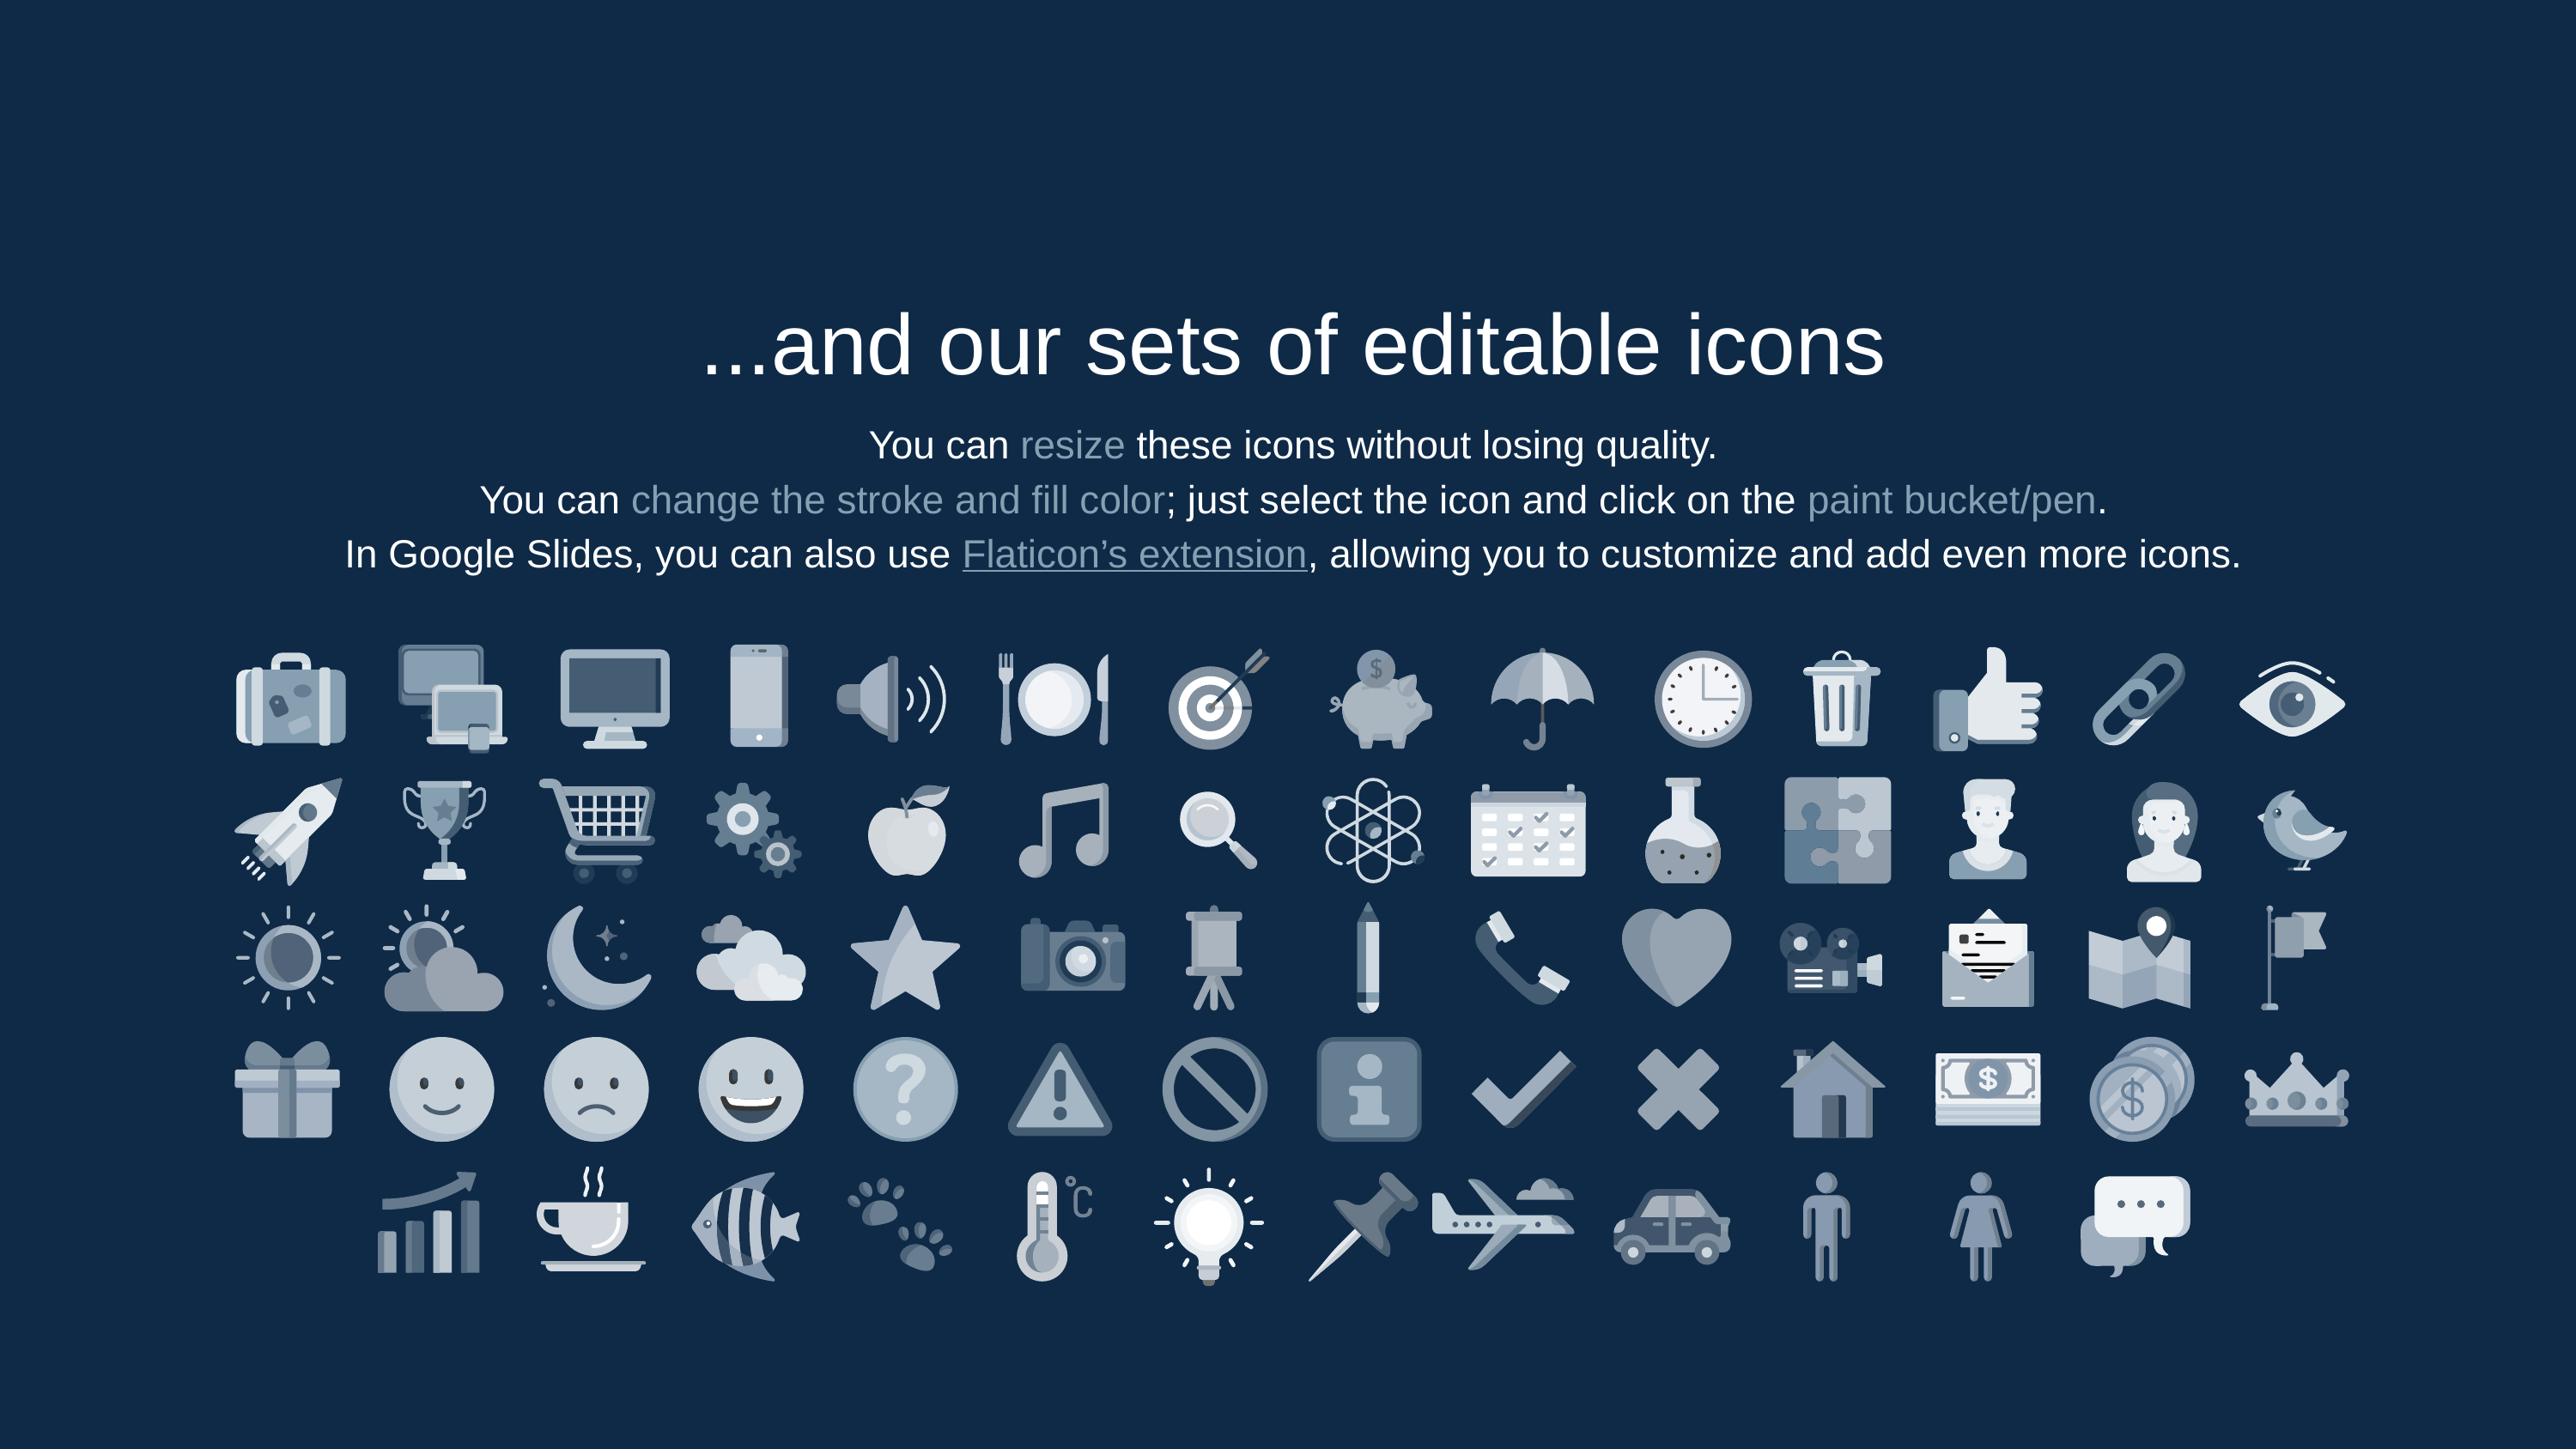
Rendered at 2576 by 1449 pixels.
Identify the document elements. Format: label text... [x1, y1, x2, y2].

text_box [1654, 650, 1753, 749]
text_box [1168, 648, 1271, 750]
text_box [2239, 660, 2347, 737]
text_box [1637, 777, 1723, 884]
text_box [1185, 904, 1242, 1011]
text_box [1935, 1052, 2041, 1126]
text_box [1784, 777, 1892, 884]
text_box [2261, 905, 2327, 1010]
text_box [2090, 652, 2188, 746]
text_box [1308, 1172, 1419, 1282]
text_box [2088, 906, 2191, 1009]
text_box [691, 1172, 800, 1282]
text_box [1948, 779, 2027, 880]
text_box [398, 644, 508, 754]
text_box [1780, 1040, 1886, 1138]
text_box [2126, 781, 2202, 882]
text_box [234, 1040, 340, 1138]
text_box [1157, 1036, 1268, 1143]
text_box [381, 904, 504, 1012]
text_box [1471, 1050, 1577, 1129]
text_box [1152, 1167, 1265, 1287]
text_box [1948, 1172, 2014, 1282]
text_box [848, 1036, 960, 1143]
text_box [1637, 1048, 1720, 1131]
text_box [1014, 1171, 1093, 1282]
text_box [537, 1036, 649, 1143]
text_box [1473, 911, 1571, 1005]
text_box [867, 785, 951, 876]
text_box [691, 1036, 804, 1143]
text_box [234, 778, 343, 887]
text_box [1320, 777, 1425, 884]
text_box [560, 649, 671, 749]
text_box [403, 780, 487, 880]
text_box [847, 1178, 954, 1271]
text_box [2242, 1052, 2350, 1127]
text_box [1017, 783, 1109, 878]
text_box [1316, 1036, 1422, 1143]
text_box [730, 644, 789, 748]
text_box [1613, 1188, 1732, 1265]
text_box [1021, 918, 1126, 991]
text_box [536, 905, 653, 1010]
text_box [849, 905, 962, 1010]
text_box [706, 782, 802, 878]
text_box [1328, 649, 1432, 749]
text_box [2085, 1036, 2199, 1143]
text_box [2080, 1176, 2190, 1278]
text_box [695, 914, 808, 1001]
title ...and our sets of editable icons [301, 263, 2287, 399]
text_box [1779, 922, 1882, 993]
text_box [382, 1036, 495, 1143]
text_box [1176, 791, 1259, 870]
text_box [1941, 908, 2034, 1007]
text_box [999, 652, 1109, 746]
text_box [2257, 790, 2348, 871]
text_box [1005, 1042, 1115, 1137]
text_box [378, 1171, 480, 1273]
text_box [1431, 1178, 1575, 1270]
list You can resize these icons without losing quality. You can change the stroke and fill color; just select the icon and click on the paint bucket/pen. In Google Slides, you can also use Flaticon’s extension, allowing you to customize and add even more icons. [233, 453, 2354, 590]
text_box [836, 656, 951, 743]
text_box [530, 1166, 647, 1272]
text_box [236, 652, 346, 746]
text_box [538, 778, 657, 885]
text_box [1933, 646, 2044, 752]
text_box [1802, 1172, 1850, 1282]
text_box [1357, 901, 1380, 1014]
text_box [234, 905, 342, 1010]
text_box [1470, 784, 1586, 877]
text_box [1491, 647, 1595, 751]
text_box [1802, 650, 1881, 747]
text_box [1621, 908, 1732, 1008]
